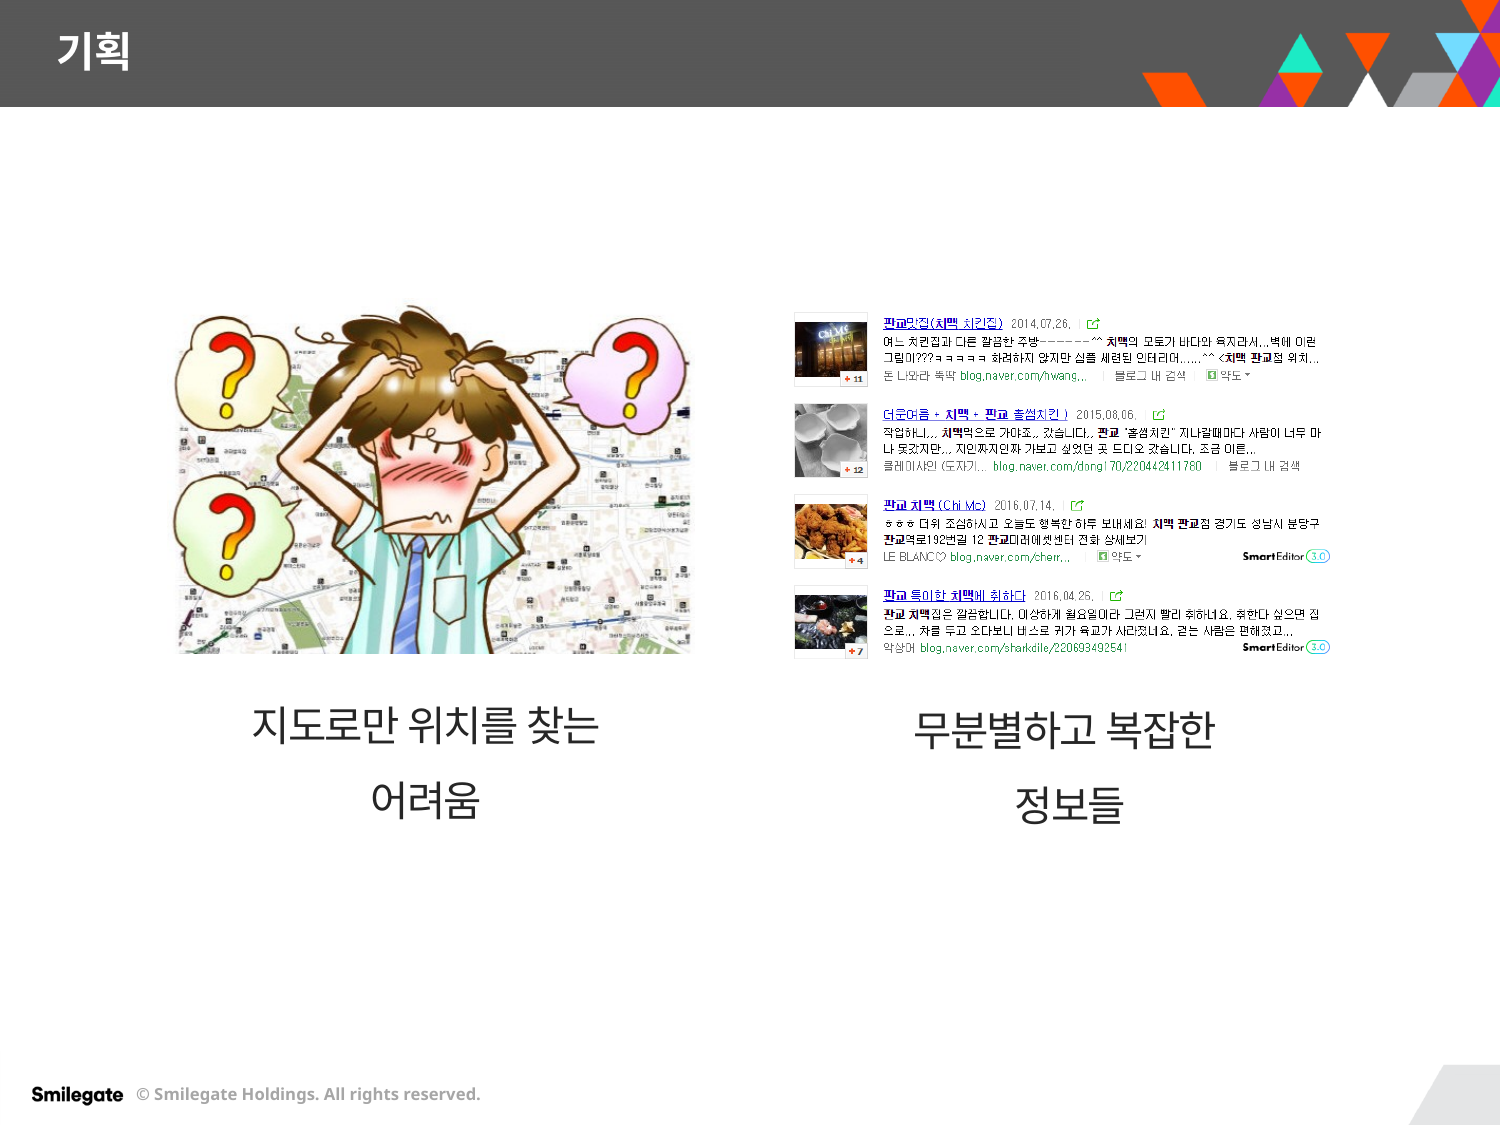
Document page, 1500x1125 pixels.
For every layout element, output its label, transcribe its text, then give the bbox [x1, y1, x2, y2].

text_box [692, 301, 1449, 906]
picture [0, 1051, 136, 1125]
text_box 기획 [41, 18, 149, 84]
picture [1377, 1051, 1500, 1125]
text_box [166, 297, 696, 827]
picture [0, 0, 1500, 107]
